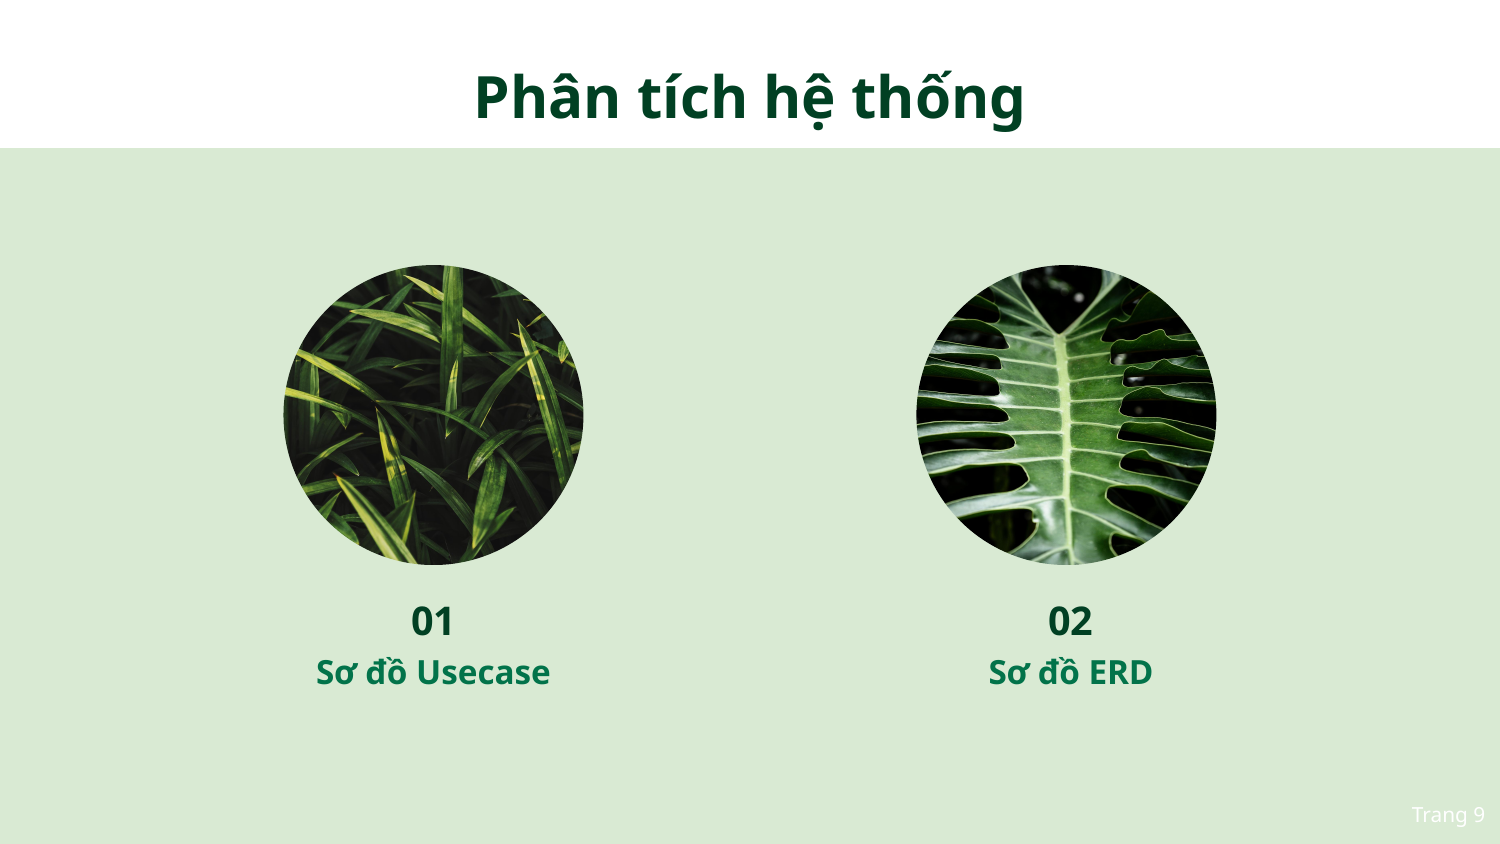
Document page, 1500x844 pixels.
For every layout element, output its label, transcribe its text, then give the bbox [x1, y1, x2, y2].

picture [283, 264, 584, 566]
subtitle Sơ đồ Usecase [253, 636, 614, 739]
subtitle 01 [185, 584, 682, 648]
text_box Trang 9 [1301, 786, 1500, 844]
subtitle Sơ đồ ERD [891, 636, 1252, 739]
picture [916, 264, 1217, 566]
subtitle 02 [822, 584, 1320, 648]
title Phân tích hệ thống [116, 45, 1383, 140]
